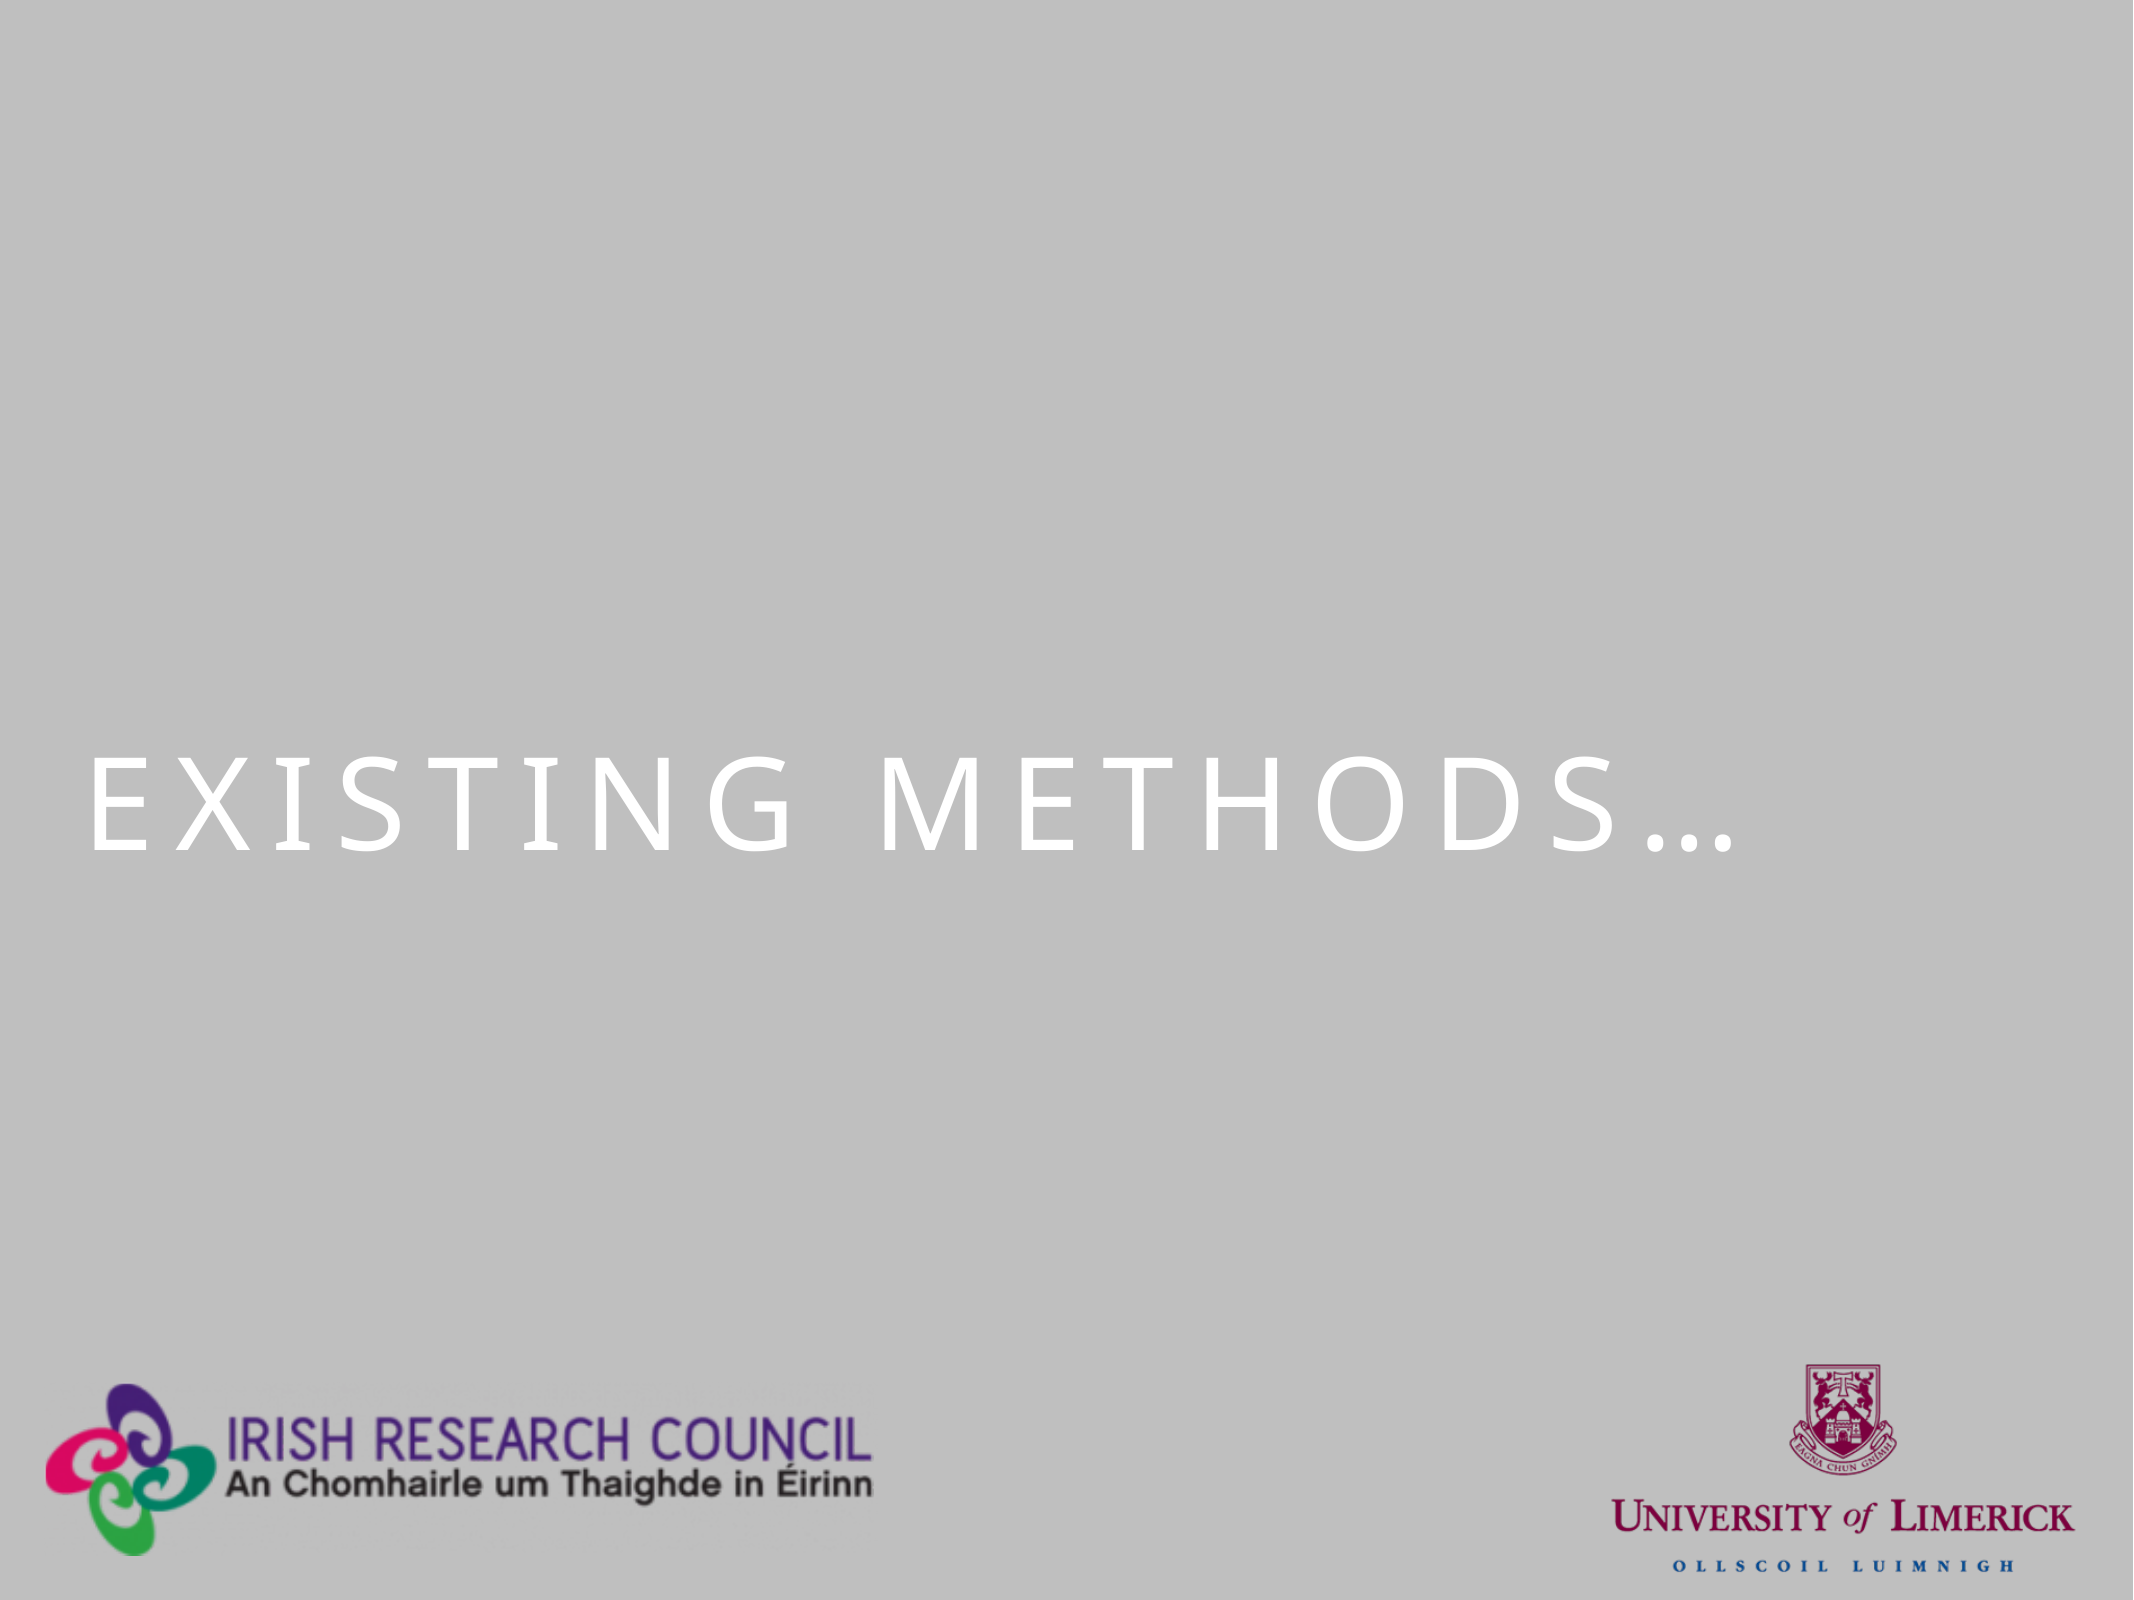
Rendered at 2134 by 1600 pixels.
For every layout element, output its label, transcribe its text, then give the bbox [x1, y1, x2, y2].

picture [1393, 1342, 2134, 1597]
picture [44, 1382, 878, 1556]
title Existing methods… [73, 616, 2095, 982]
